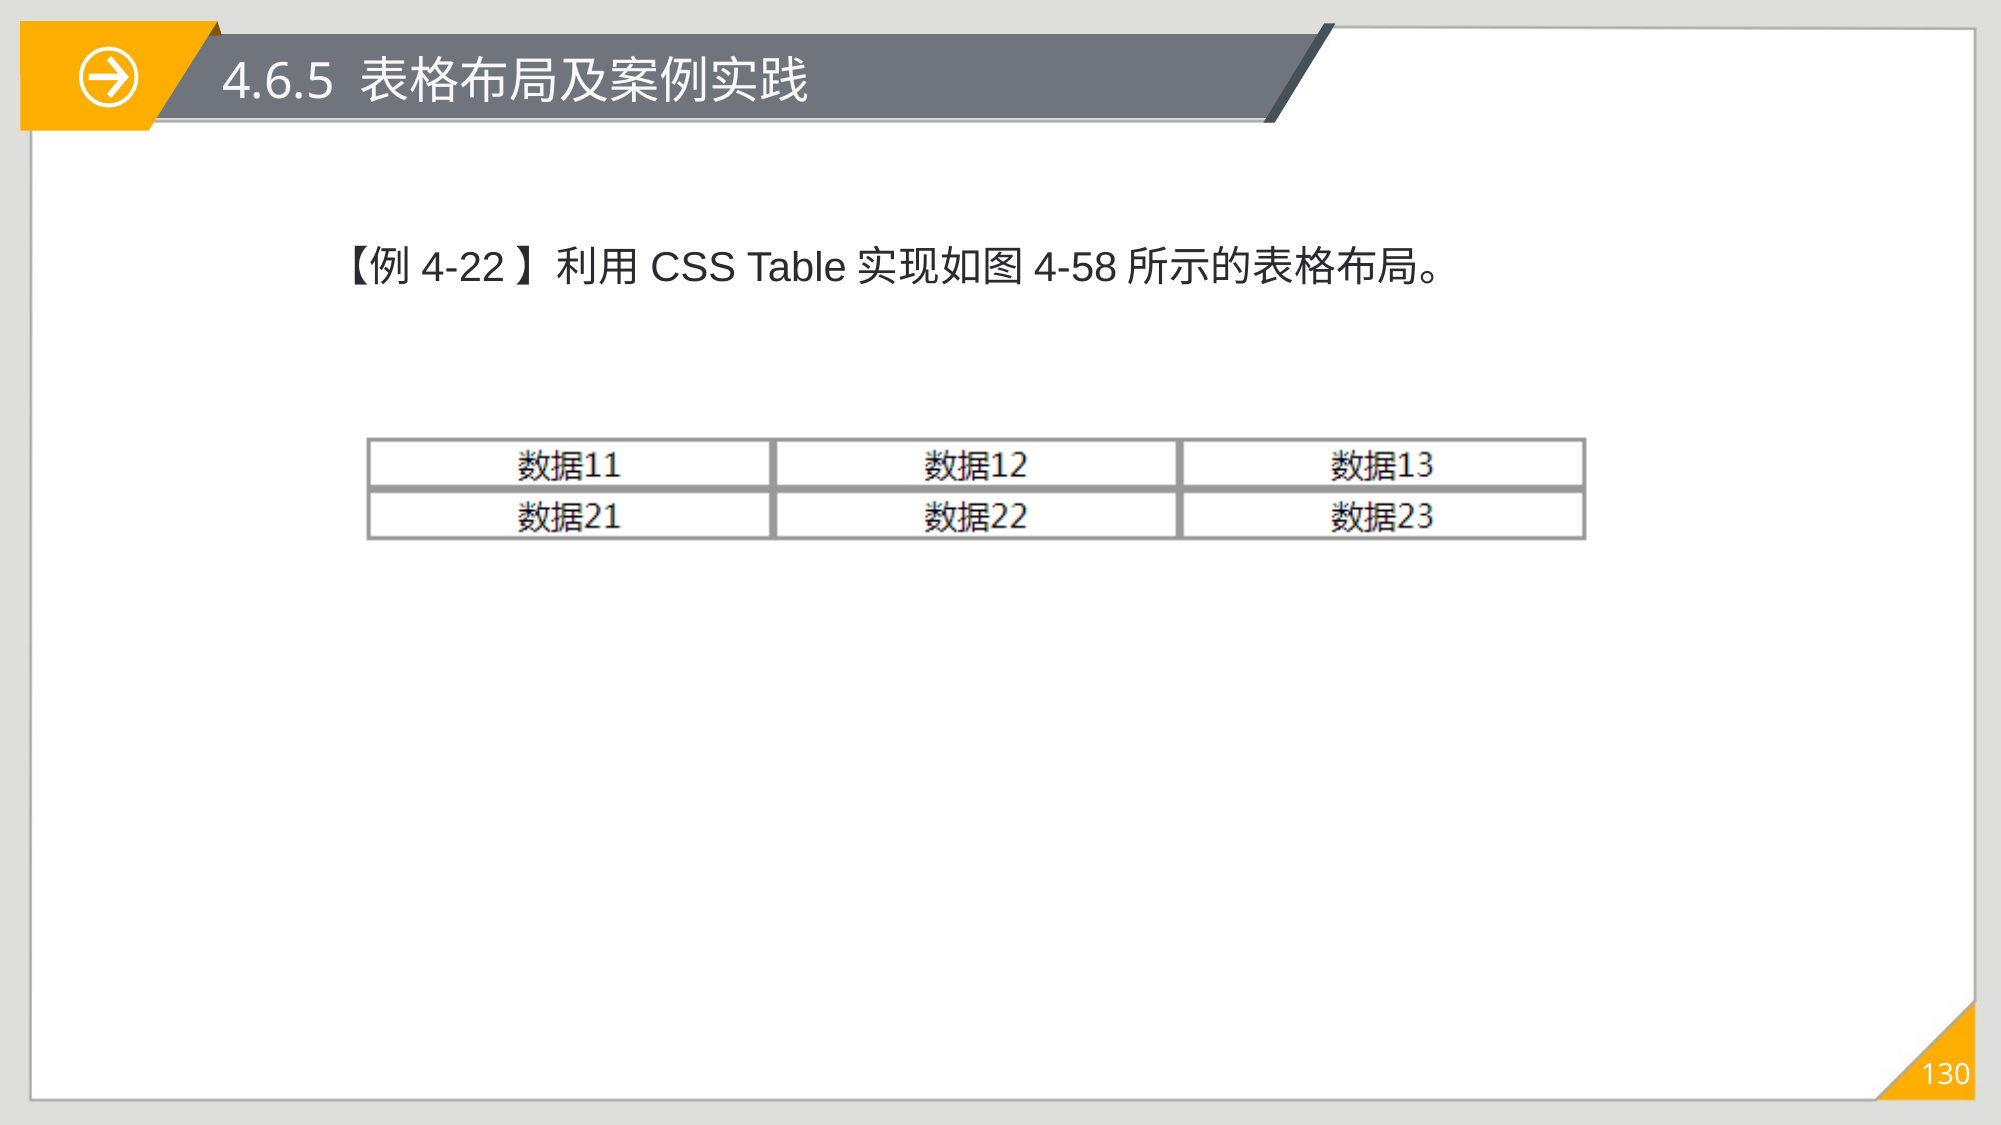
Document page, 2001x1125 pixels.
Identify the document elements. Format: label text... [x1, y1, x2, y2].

title 4.6.5 表格布局及案例实践 [206, 26, 1792, 131]
picture [0, 0, 2001, 1125]
list 【例4-22】利用CSS Table实现如图4-58所示的表格布局。 [312, 232, 1689, 366]
